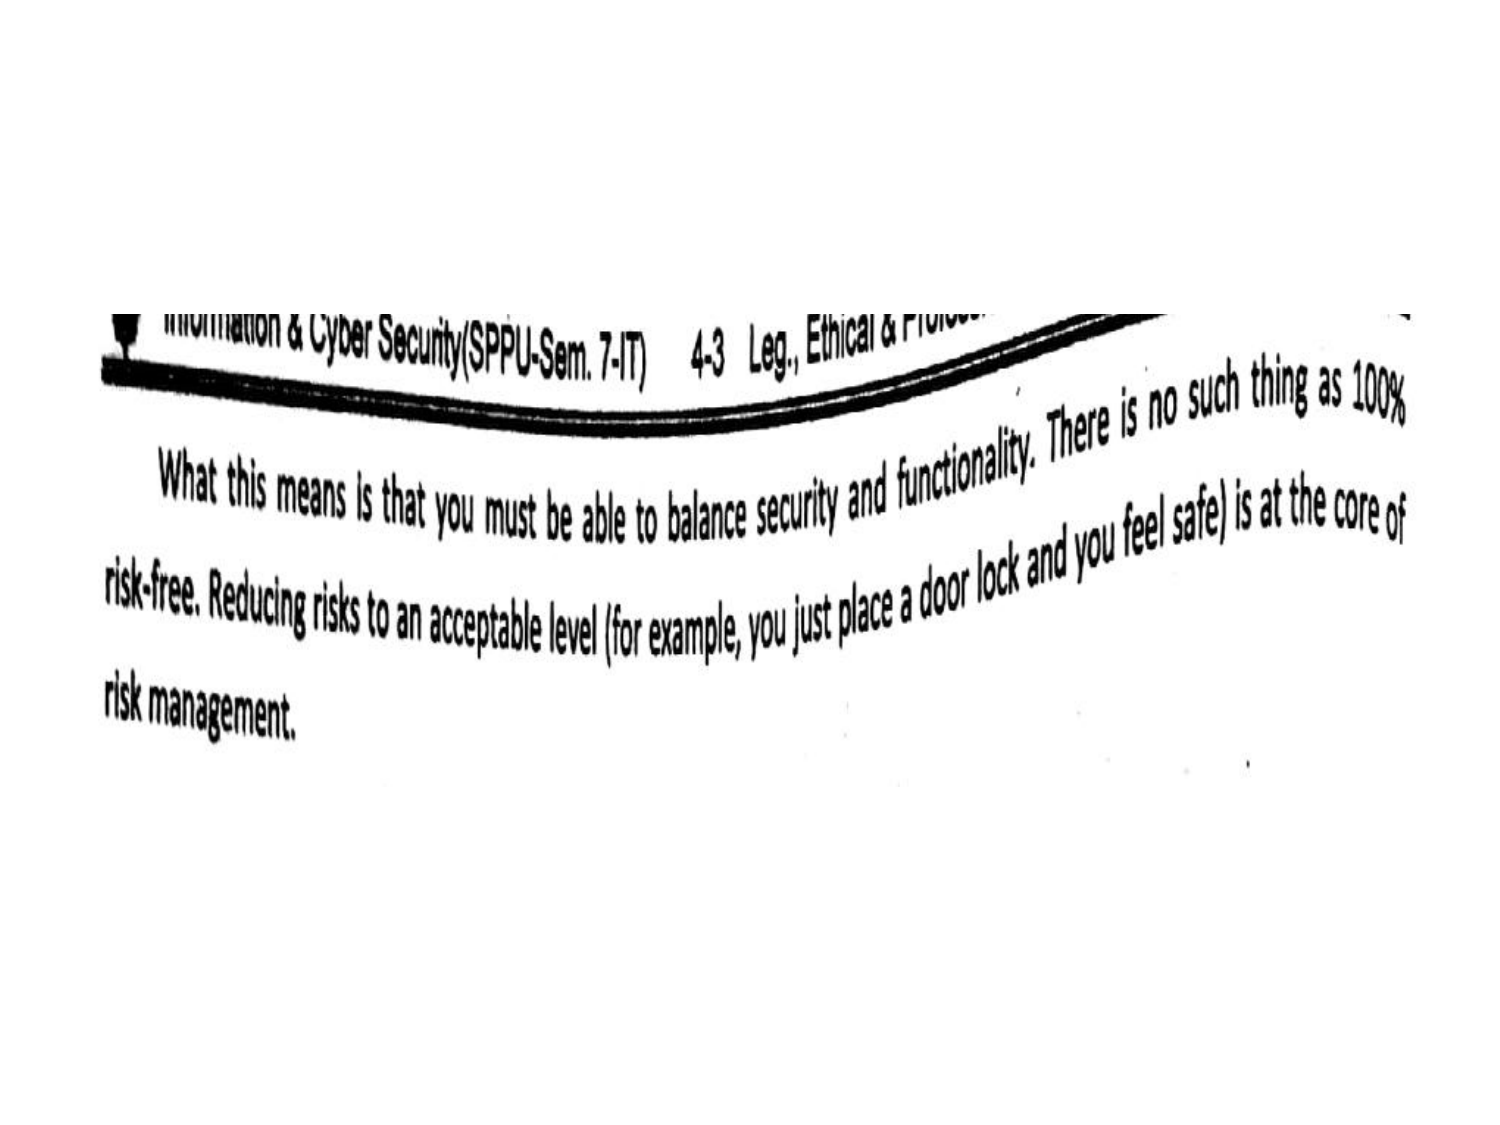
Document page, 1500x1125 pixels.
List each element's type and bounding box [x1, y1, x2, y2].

list [74, 314, 1426, 788]
